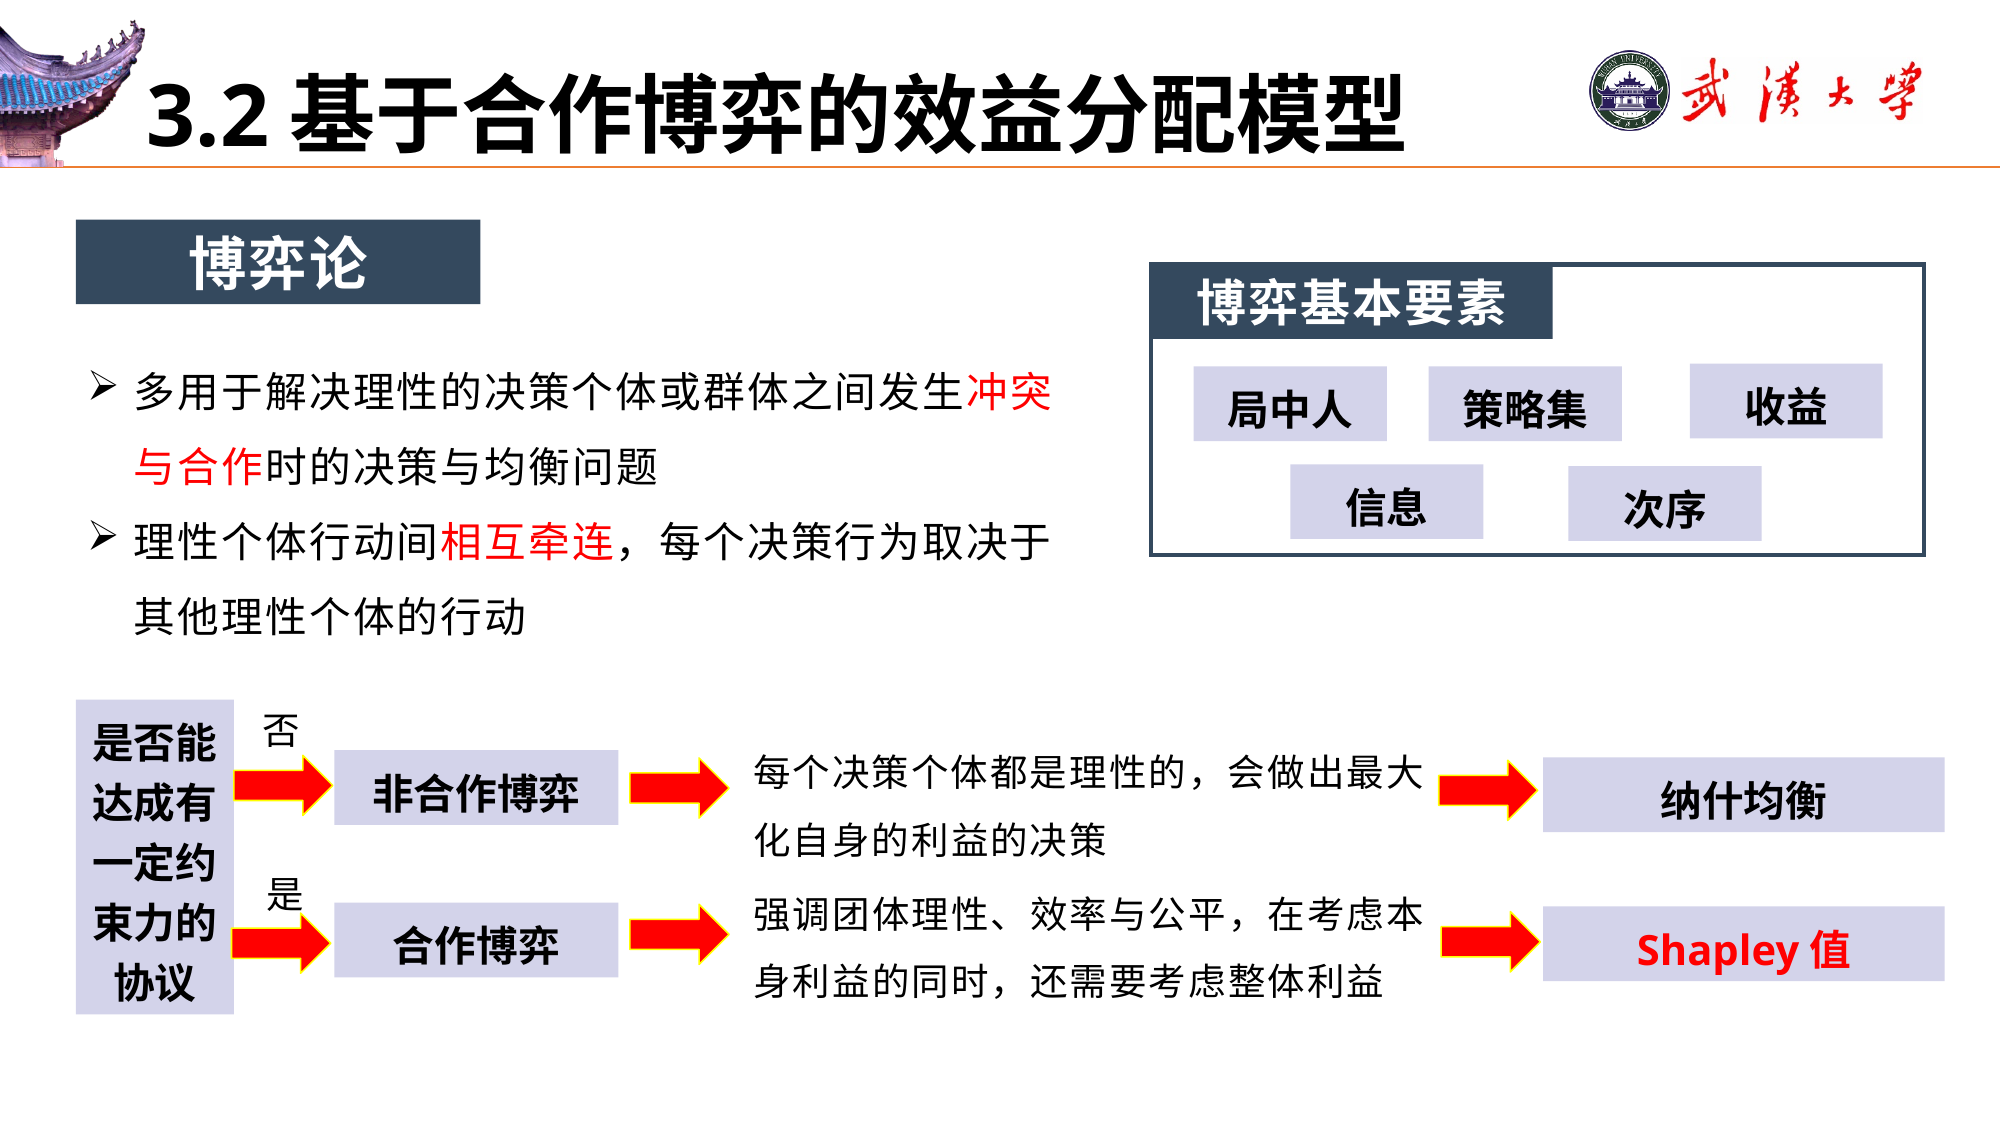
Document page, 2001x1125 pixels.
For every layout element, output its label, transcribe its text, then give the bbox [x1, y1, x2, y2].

text_box [1150, 263, 1925, 556]
picture [1589, 50, 1670, 131]
text_box 合作博弈 [334, 902, 619, 978]
text_box 是 [251, 864, 319, 924]
text_box Shapley值 [1543, 906, 1945, 982]
title 3.2基于合作博弈的效益分配模型 [131, 64, 1604, 174]
text_box 强调团体理性、效率与公平，在考虑本身利益的同时，还需要考虑整体利益 [742, 862, 1449, 1009]
text_box [1441, 911, 1541, 972]
text_box 每个决策个体都是理性的，会做出最大化自身的利益的决策 [741, 721, 1439, 868]
text_box [629, 757, 730, 819]
text_box 博弈论 [75, 219, 481, 305]
text_box 否 [247, 699, 315, 760]
text_box 是否能达成有一定约束力的协议 [75, 699, 234, 1015]
text_box [629, 904, 730, 965]
text_box [233, 760, 333, 816]
picture [1681, 57, 1923, 124]
picture [0, 9, 158, 167]
text_box [231, 924, 331, 974]
text_box [1438, 760, 1538, 821]
text_box 非合作博弈 [334, 750, 619, 825]
text_box 纳什均衡 [1543, 757, 1945, 833]
text_box 多用于解决理性的决策个体或群体之间发生冲突与合作时的决策与均衡问题 理性个体行动间相互牵连，每个决策行为取决于其他理性个体的行动 [75, 335, 1084, 647]
